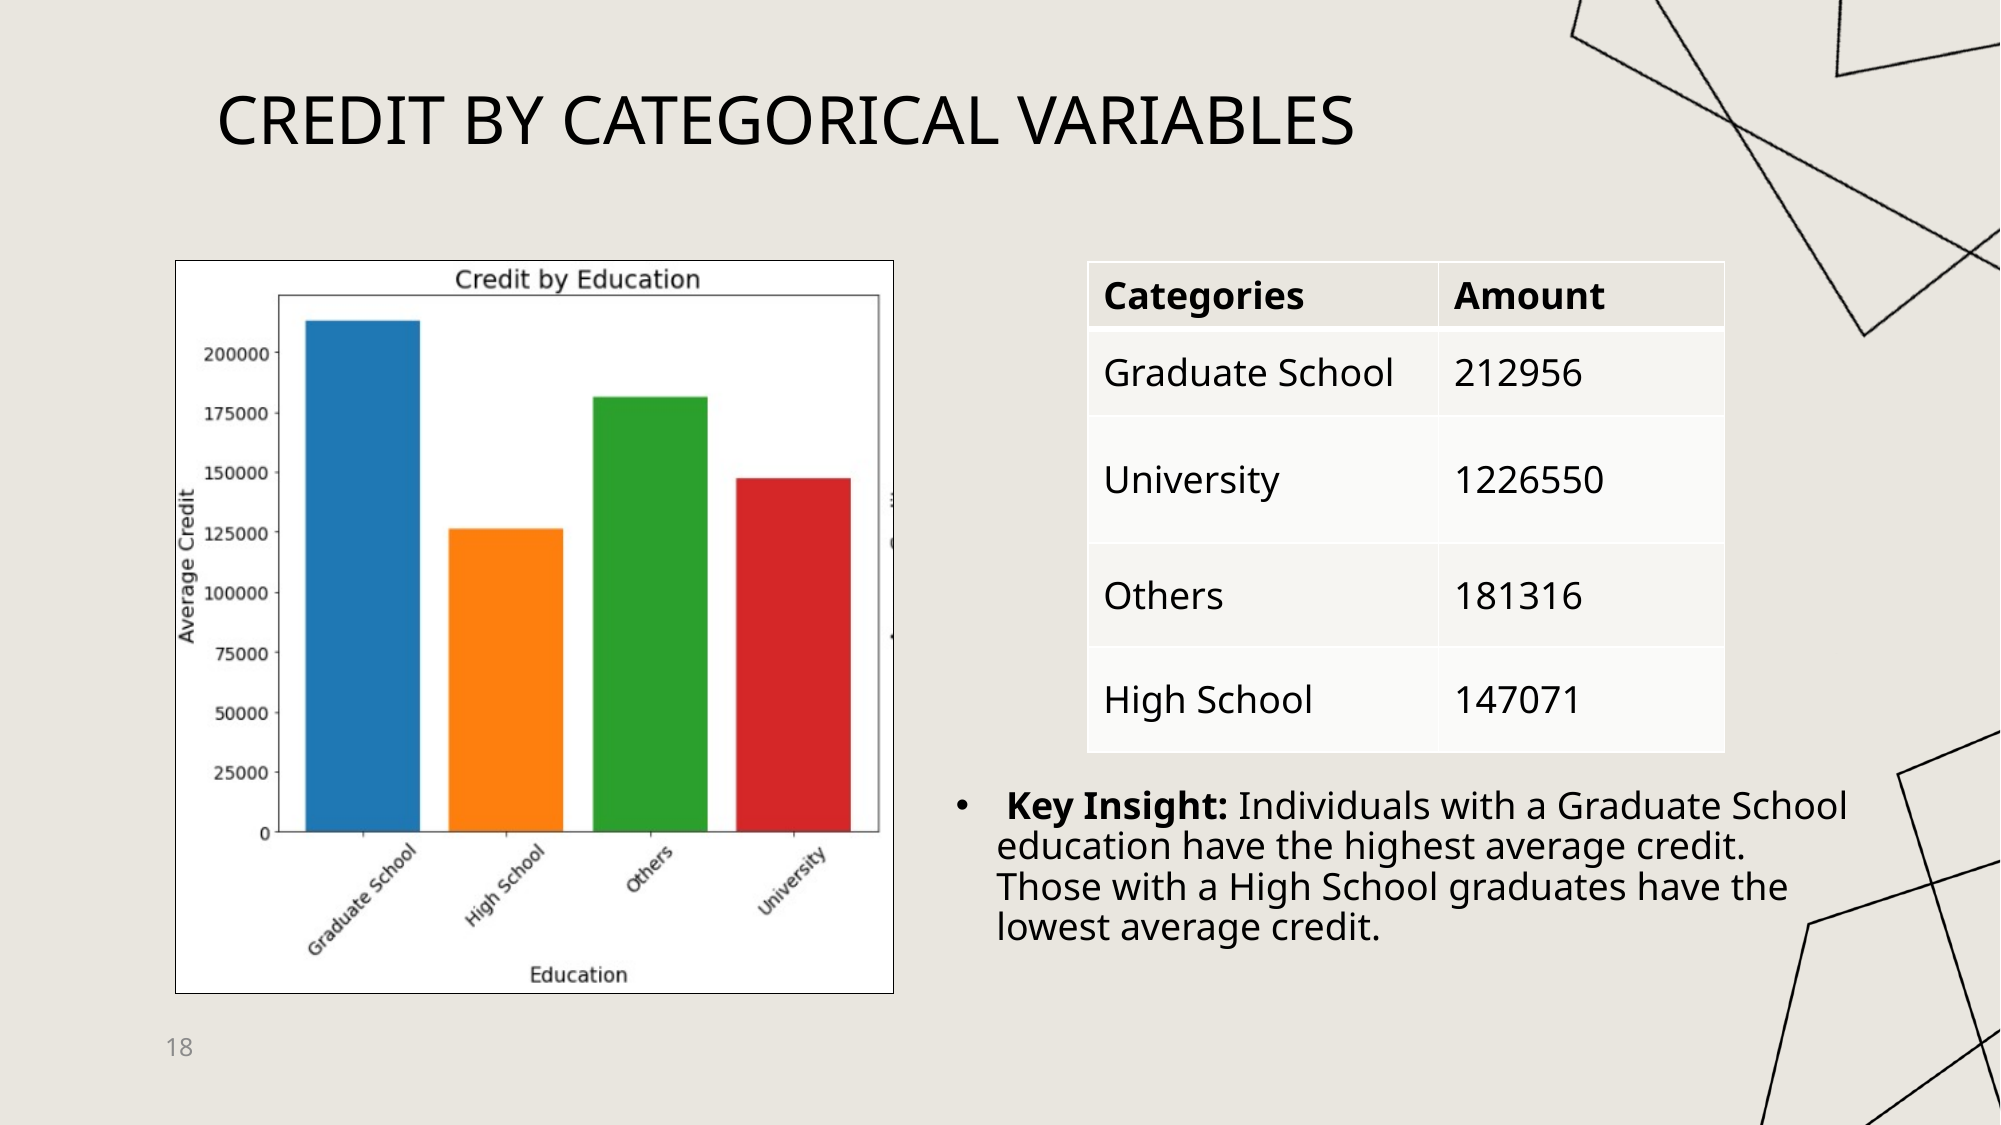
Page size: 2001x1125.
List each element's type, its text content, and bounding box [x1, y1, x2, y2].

table_cell High School [1089, 648, 1438, 751]
table_cell 147071 [1439, 648, 1724, 751]
table_header Categories [1089, 263, 1438, 326]
table_cell 212956 [1439, 332, 1724, 415]
table_cell 1226550 [1439, 417, 1724, 542]
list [175, 260, 894, 994]
picture [1723, 654, 2001, 1125]
table_cell University [1089, 417, 1438, 542]
slide_number 18 [150, 1024, 254, 1074]
table_header Amount [1439, 263, 1724, 326]
list Key Insight: Individuals with a Graduate School education have the highest average credit. Those with a High School graduates have the lowest average credit. [940, 709, 1873, 1049]
table_cell Graduate School [1089, 332, 1438, 415]
table_cell Others [1089, 544, 1438, 646]
picture [1553, 0, 2000, 345]
title credit by categorical variables [201, 0, 1904, 246]
table_cell 181316 [1439, 544, 1724, 646]
